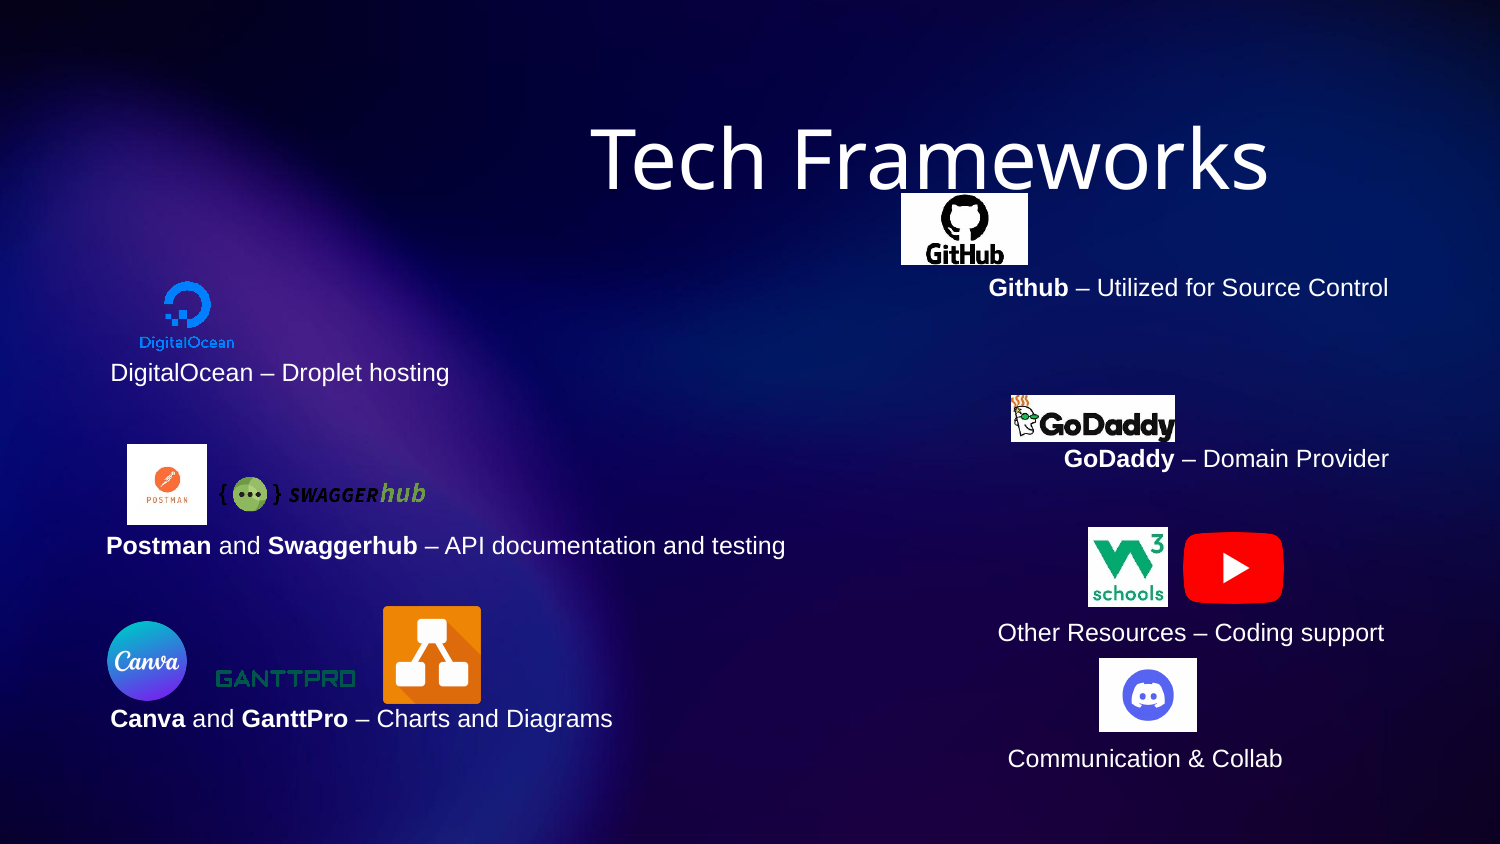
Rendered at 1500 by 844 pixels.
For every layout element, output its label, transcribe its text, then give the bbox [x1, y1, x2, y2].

text_box Other Resources – Coding support [481, 606, 1401, 682]
text_box Communication & Collab [993, 735, 1299, 780]
text_box GoDaddy – Domain Provider [95, 432, 1405, 509]
title Tech Frameworks [125, 85, 1375, 244]
picture [0, 0, 1500, 844]
text_box Other Resources – Coding support [91, 606, 383, 682]
text_box Github – Utilized for Source Control [95, 260, 1405, 337]
text_box Postman and Swaggerhub – API documentation and testing [91, 519, 1401, 596]
text_box DigitalOcean – Droplet hosting [95, 346, 1405, 423]
list Canva and GanttPro – Charts and Diagrams [95, 692, 1405, 768]
